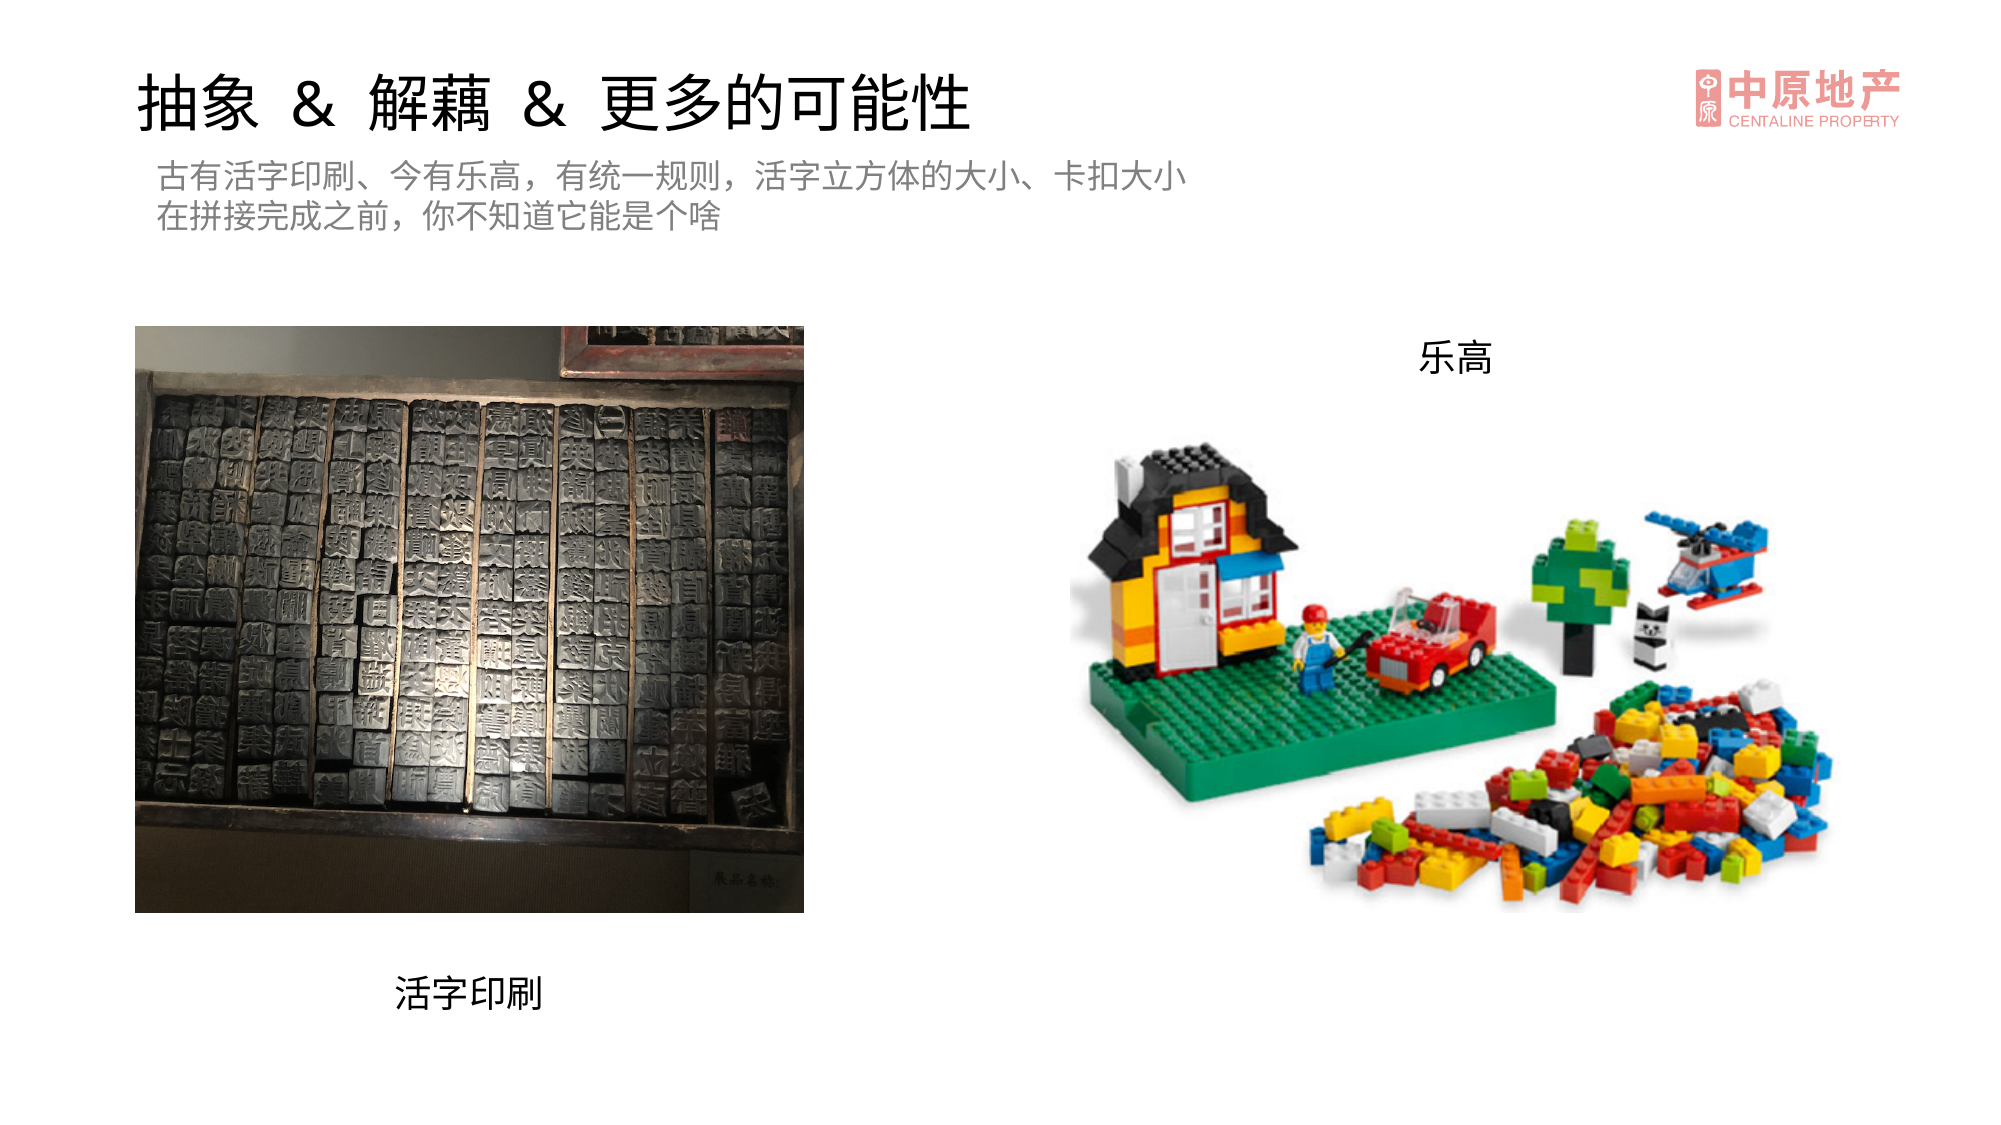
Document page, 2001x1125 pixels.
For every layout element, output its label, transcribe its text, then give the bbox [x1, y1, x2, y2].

picture [1070, 429, 1843, 913]
text_box 抽象 & 解藕 & 更多的可能性 [121, 56, 989, 147]
text_box 活字印刷 [379, 962, 560, 1022]
text_box [1695, 68, 1900, 128]
text_box 乐高 [1403, 326, 1509, 386]
text_box 古有活字印刷、今有乐高，有统一规则，活字立方体的大小、卡扣大小 在拼接完成之前，你不知道它能是个啥 [141, 147, 1203, 243]
picture [135, 326, 804, 913]
